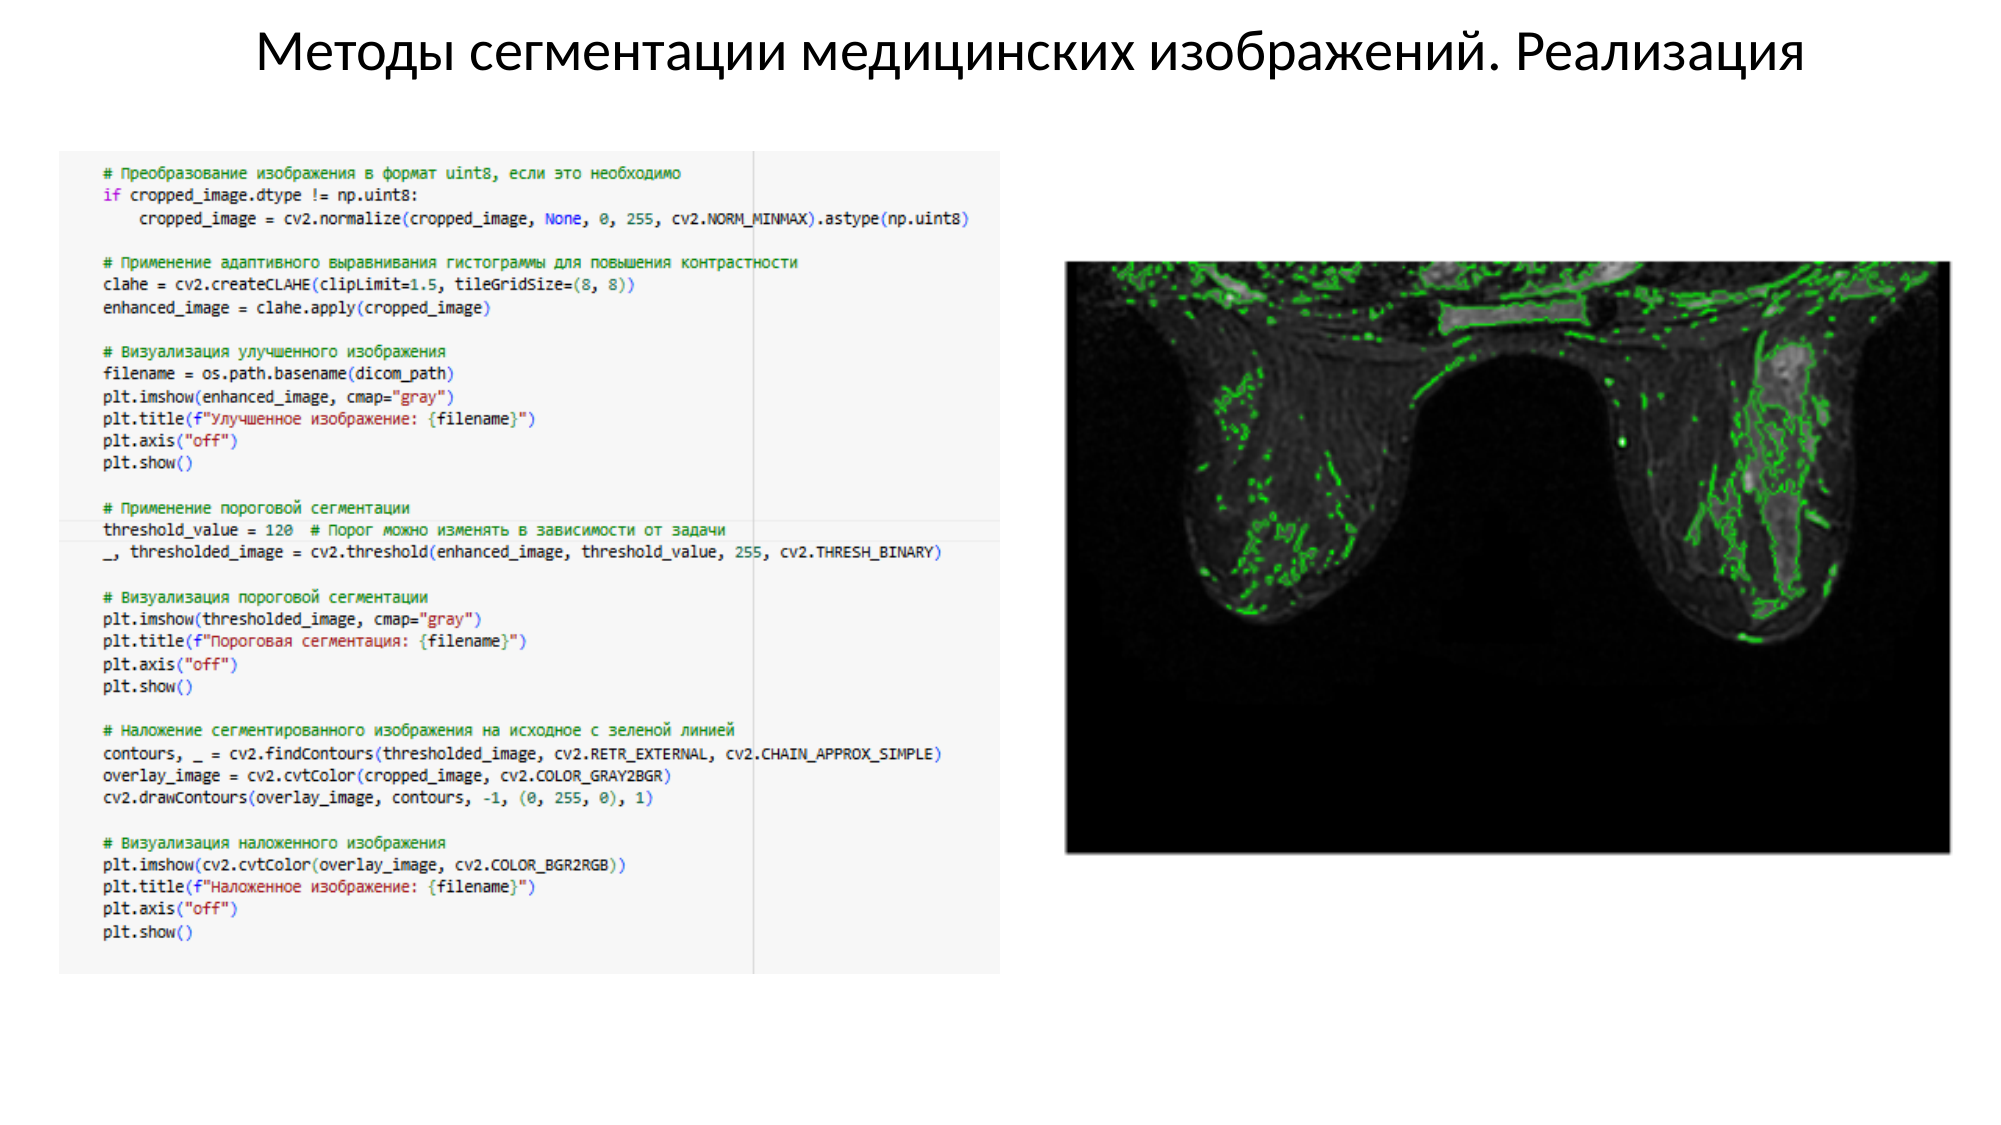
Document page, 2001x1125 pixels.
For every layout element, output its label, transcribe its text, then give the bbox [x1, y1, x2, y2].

text_box Методы сегментации медицинских изображений. Реализация [240, 5, 1822, 90]
picture [1044, 255, 1973, 870]
picture [59, 151, 1000, 974]
